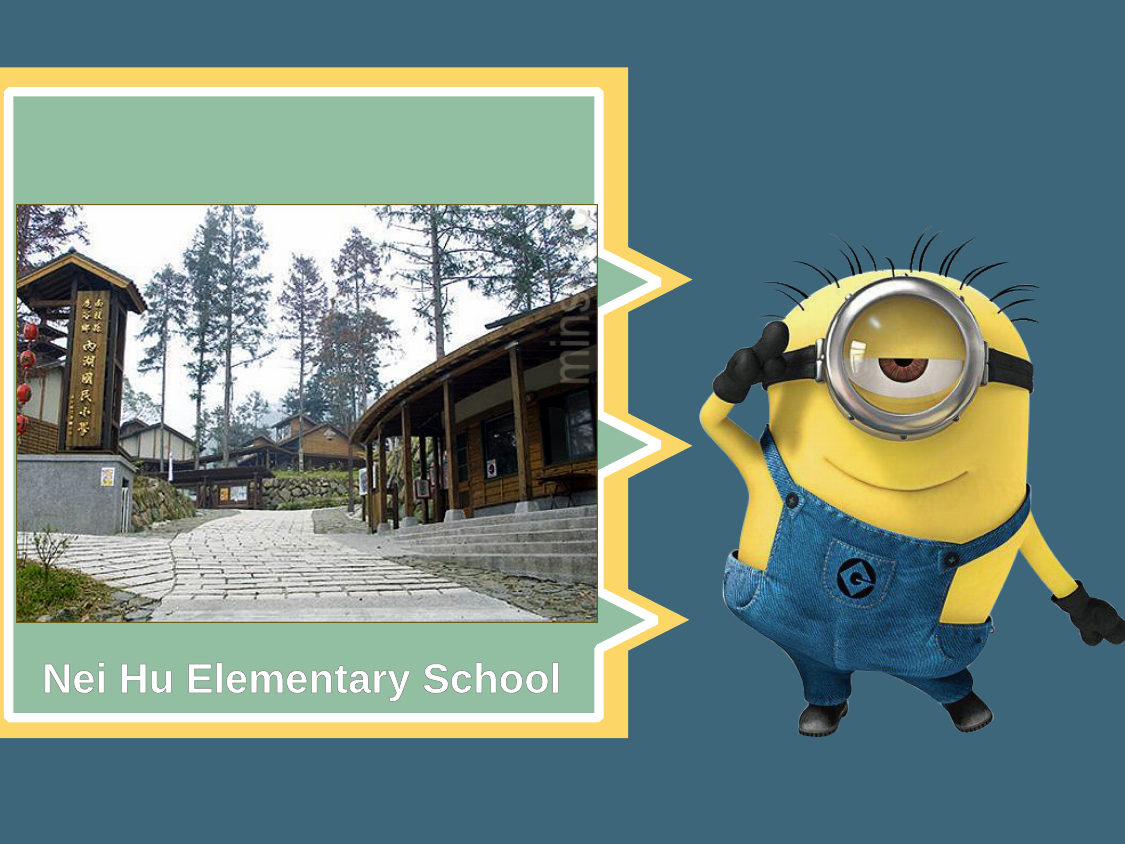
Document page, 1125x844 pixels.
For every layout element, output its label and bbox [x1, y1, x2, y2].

picture [16, 204, 599, 623]
picture [699, 225, 1125, 737]
text_box [0, 67, 693, 739]
